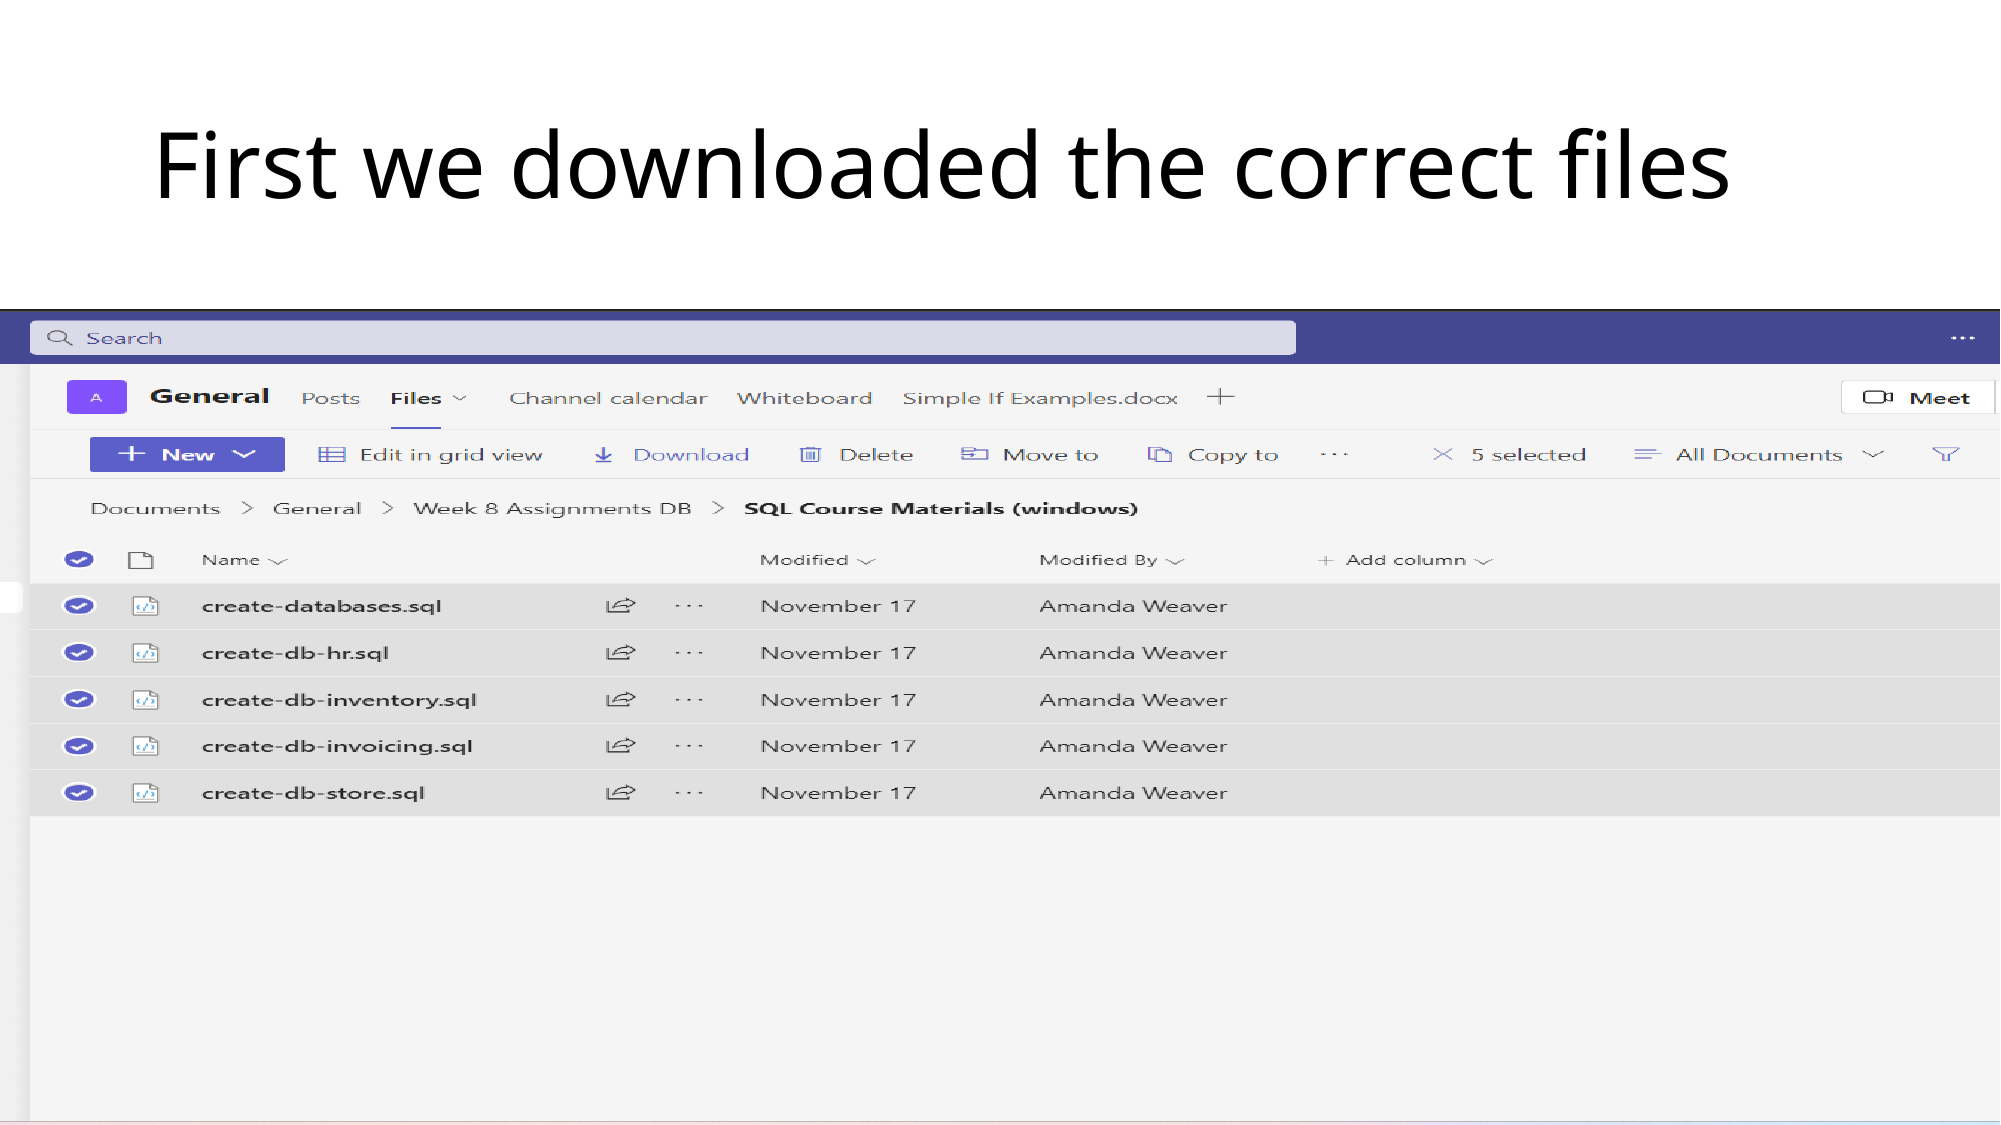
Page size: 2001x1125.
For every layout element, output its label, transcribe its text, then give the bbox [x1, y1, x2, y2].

title First we downloaded the correct files [137, 59, 1863, 278]
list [0, 309, 2000, 1125]
